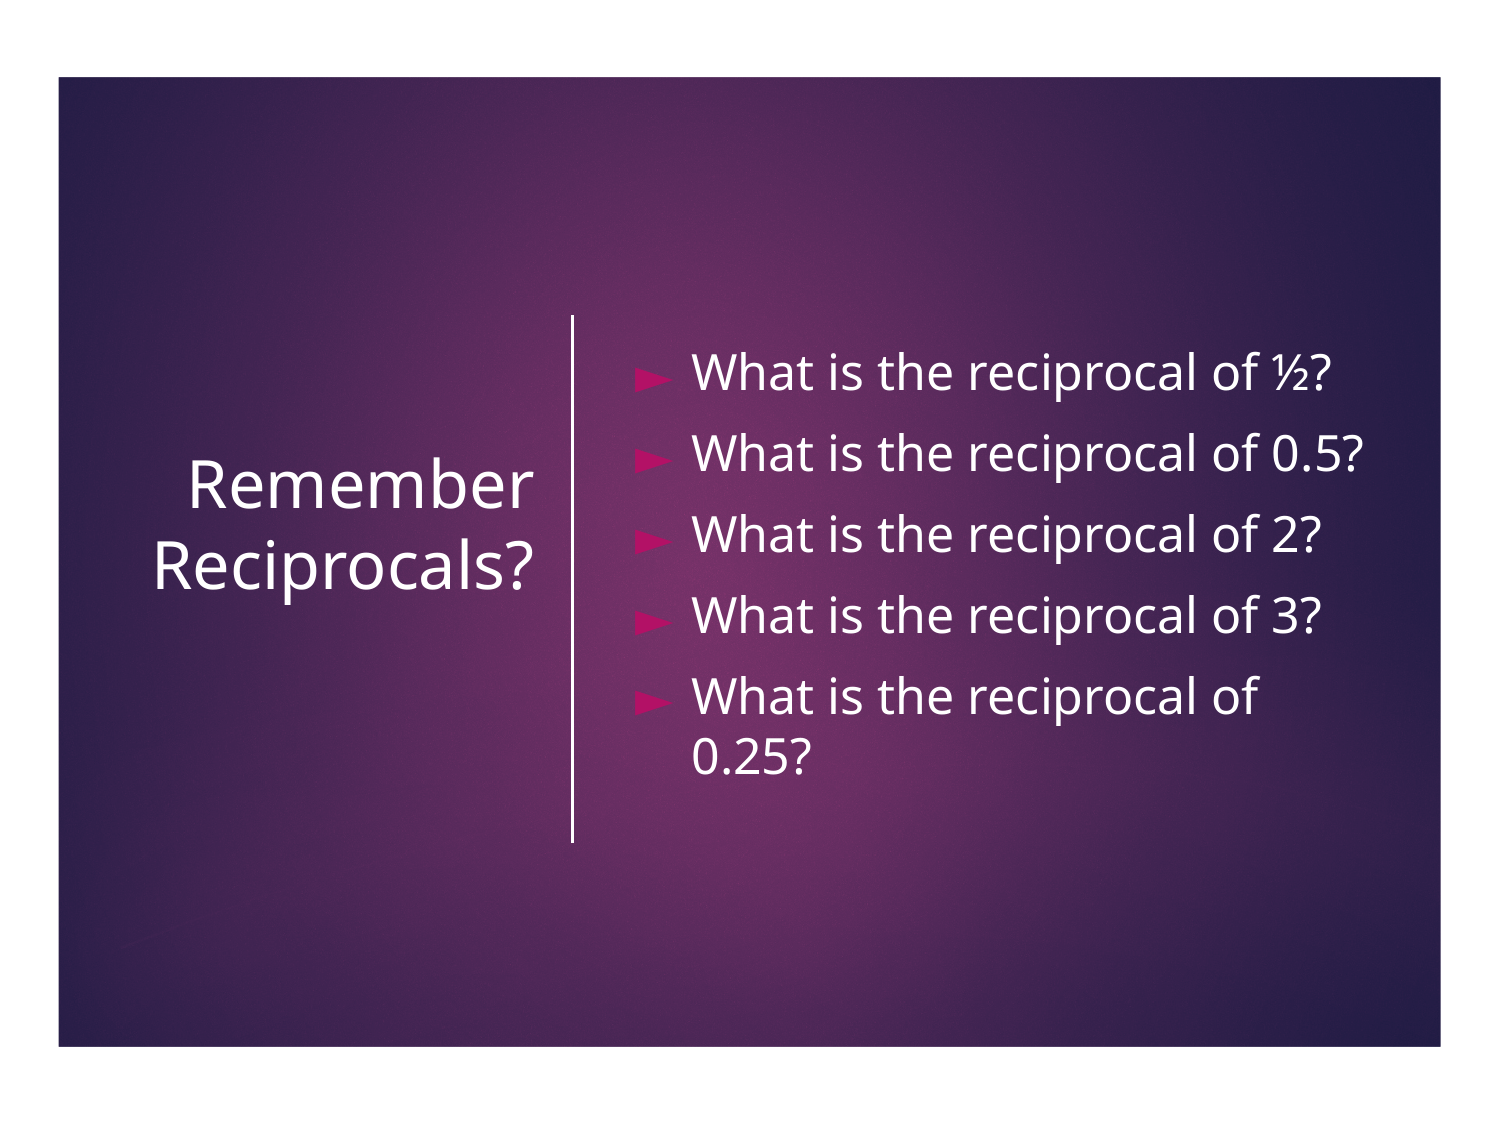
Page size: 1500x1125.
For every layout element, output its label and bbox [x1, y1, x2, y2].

text_box [0, 0, 1500, 1125]
